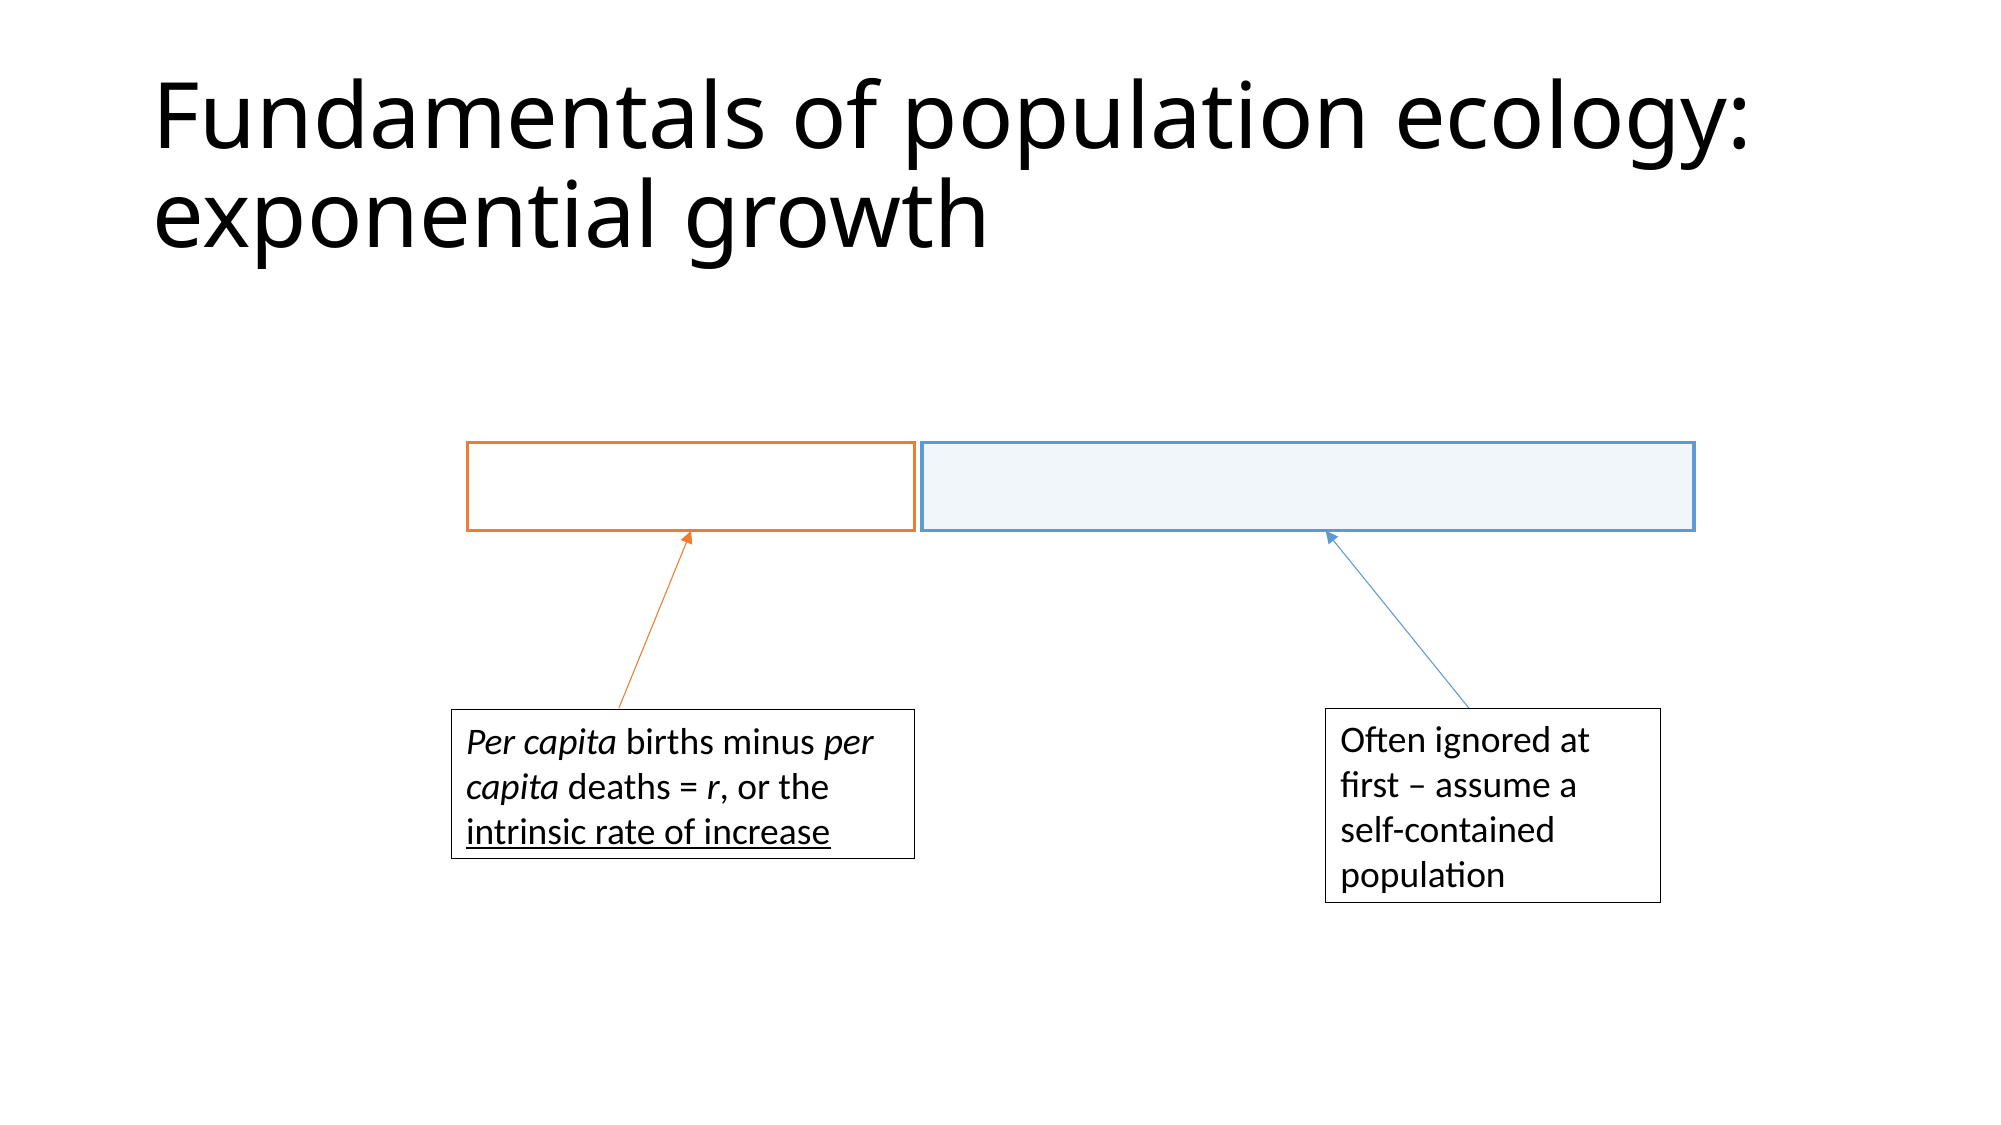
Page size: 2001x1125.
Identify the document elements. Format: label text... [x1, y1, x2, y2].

title Fundamentals of population ecology: exponential growth [137, 59, 1863, 278]
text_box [921, 442, 1695, 905]
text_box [451, 442, 915, 861]
